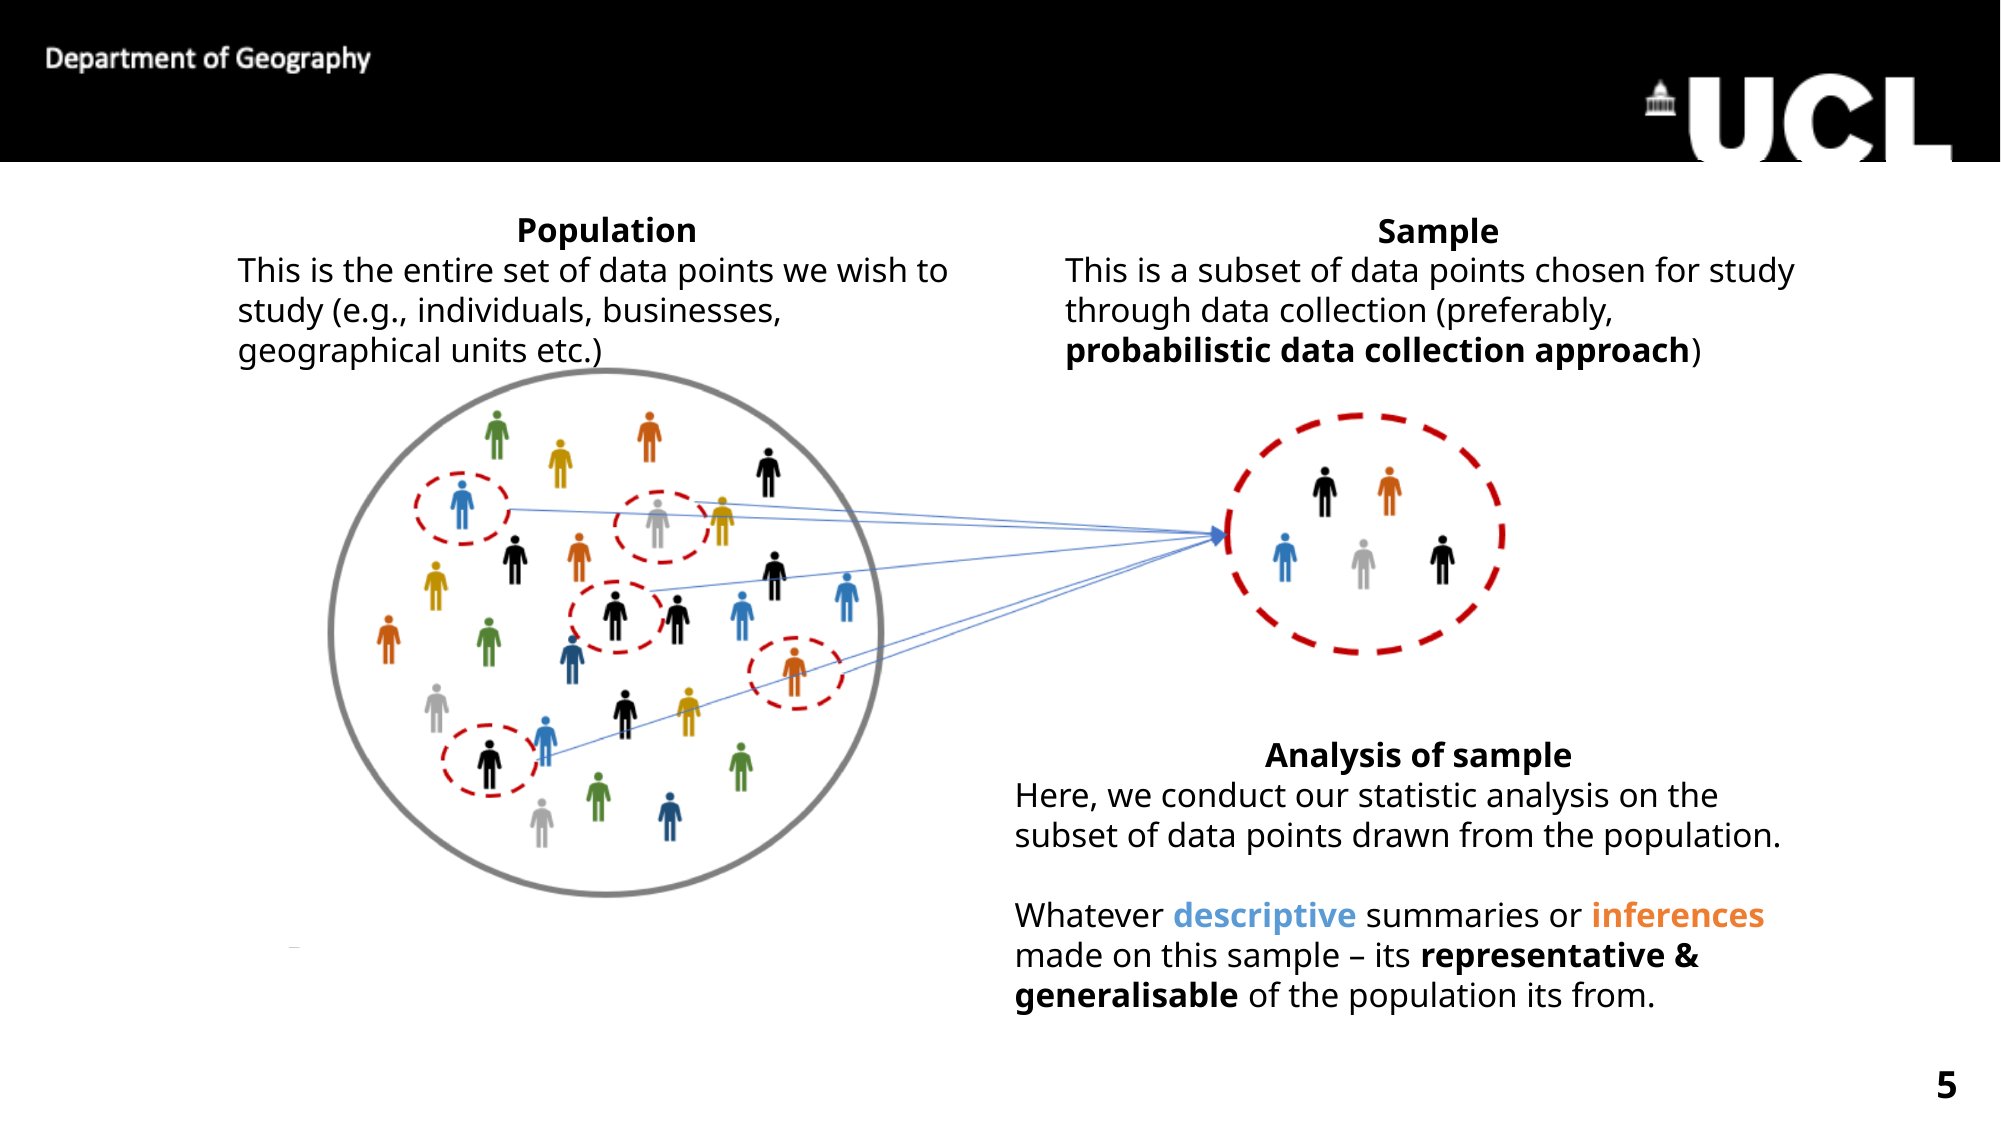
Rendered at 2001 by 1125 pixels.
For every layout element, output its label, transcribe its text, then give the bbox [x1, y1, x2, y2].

picture [289, 252, 1553, 948]
text_box Population This is the entire set of data points we wish to study (e.g., individuals, businesses, geographical units etc.) [222, 201, 1001, 346]
text_box 5 [1911, 1051, 1983, 1122]
picture [0, 0, 2000, 160]
text_box Sample This is a subset of data points chosen for study through data collection (preferably, probabilistic data collection approach) [1049, 201, 1828, 399]
text_box Analysis of sample Here, we conduct our statistic analysis on the subset of data points drawn from the population. Whatever descriptive summaries or inferences made on this sample – its representative & generalisable of the population its from. [999, 726, 1839, 999]
